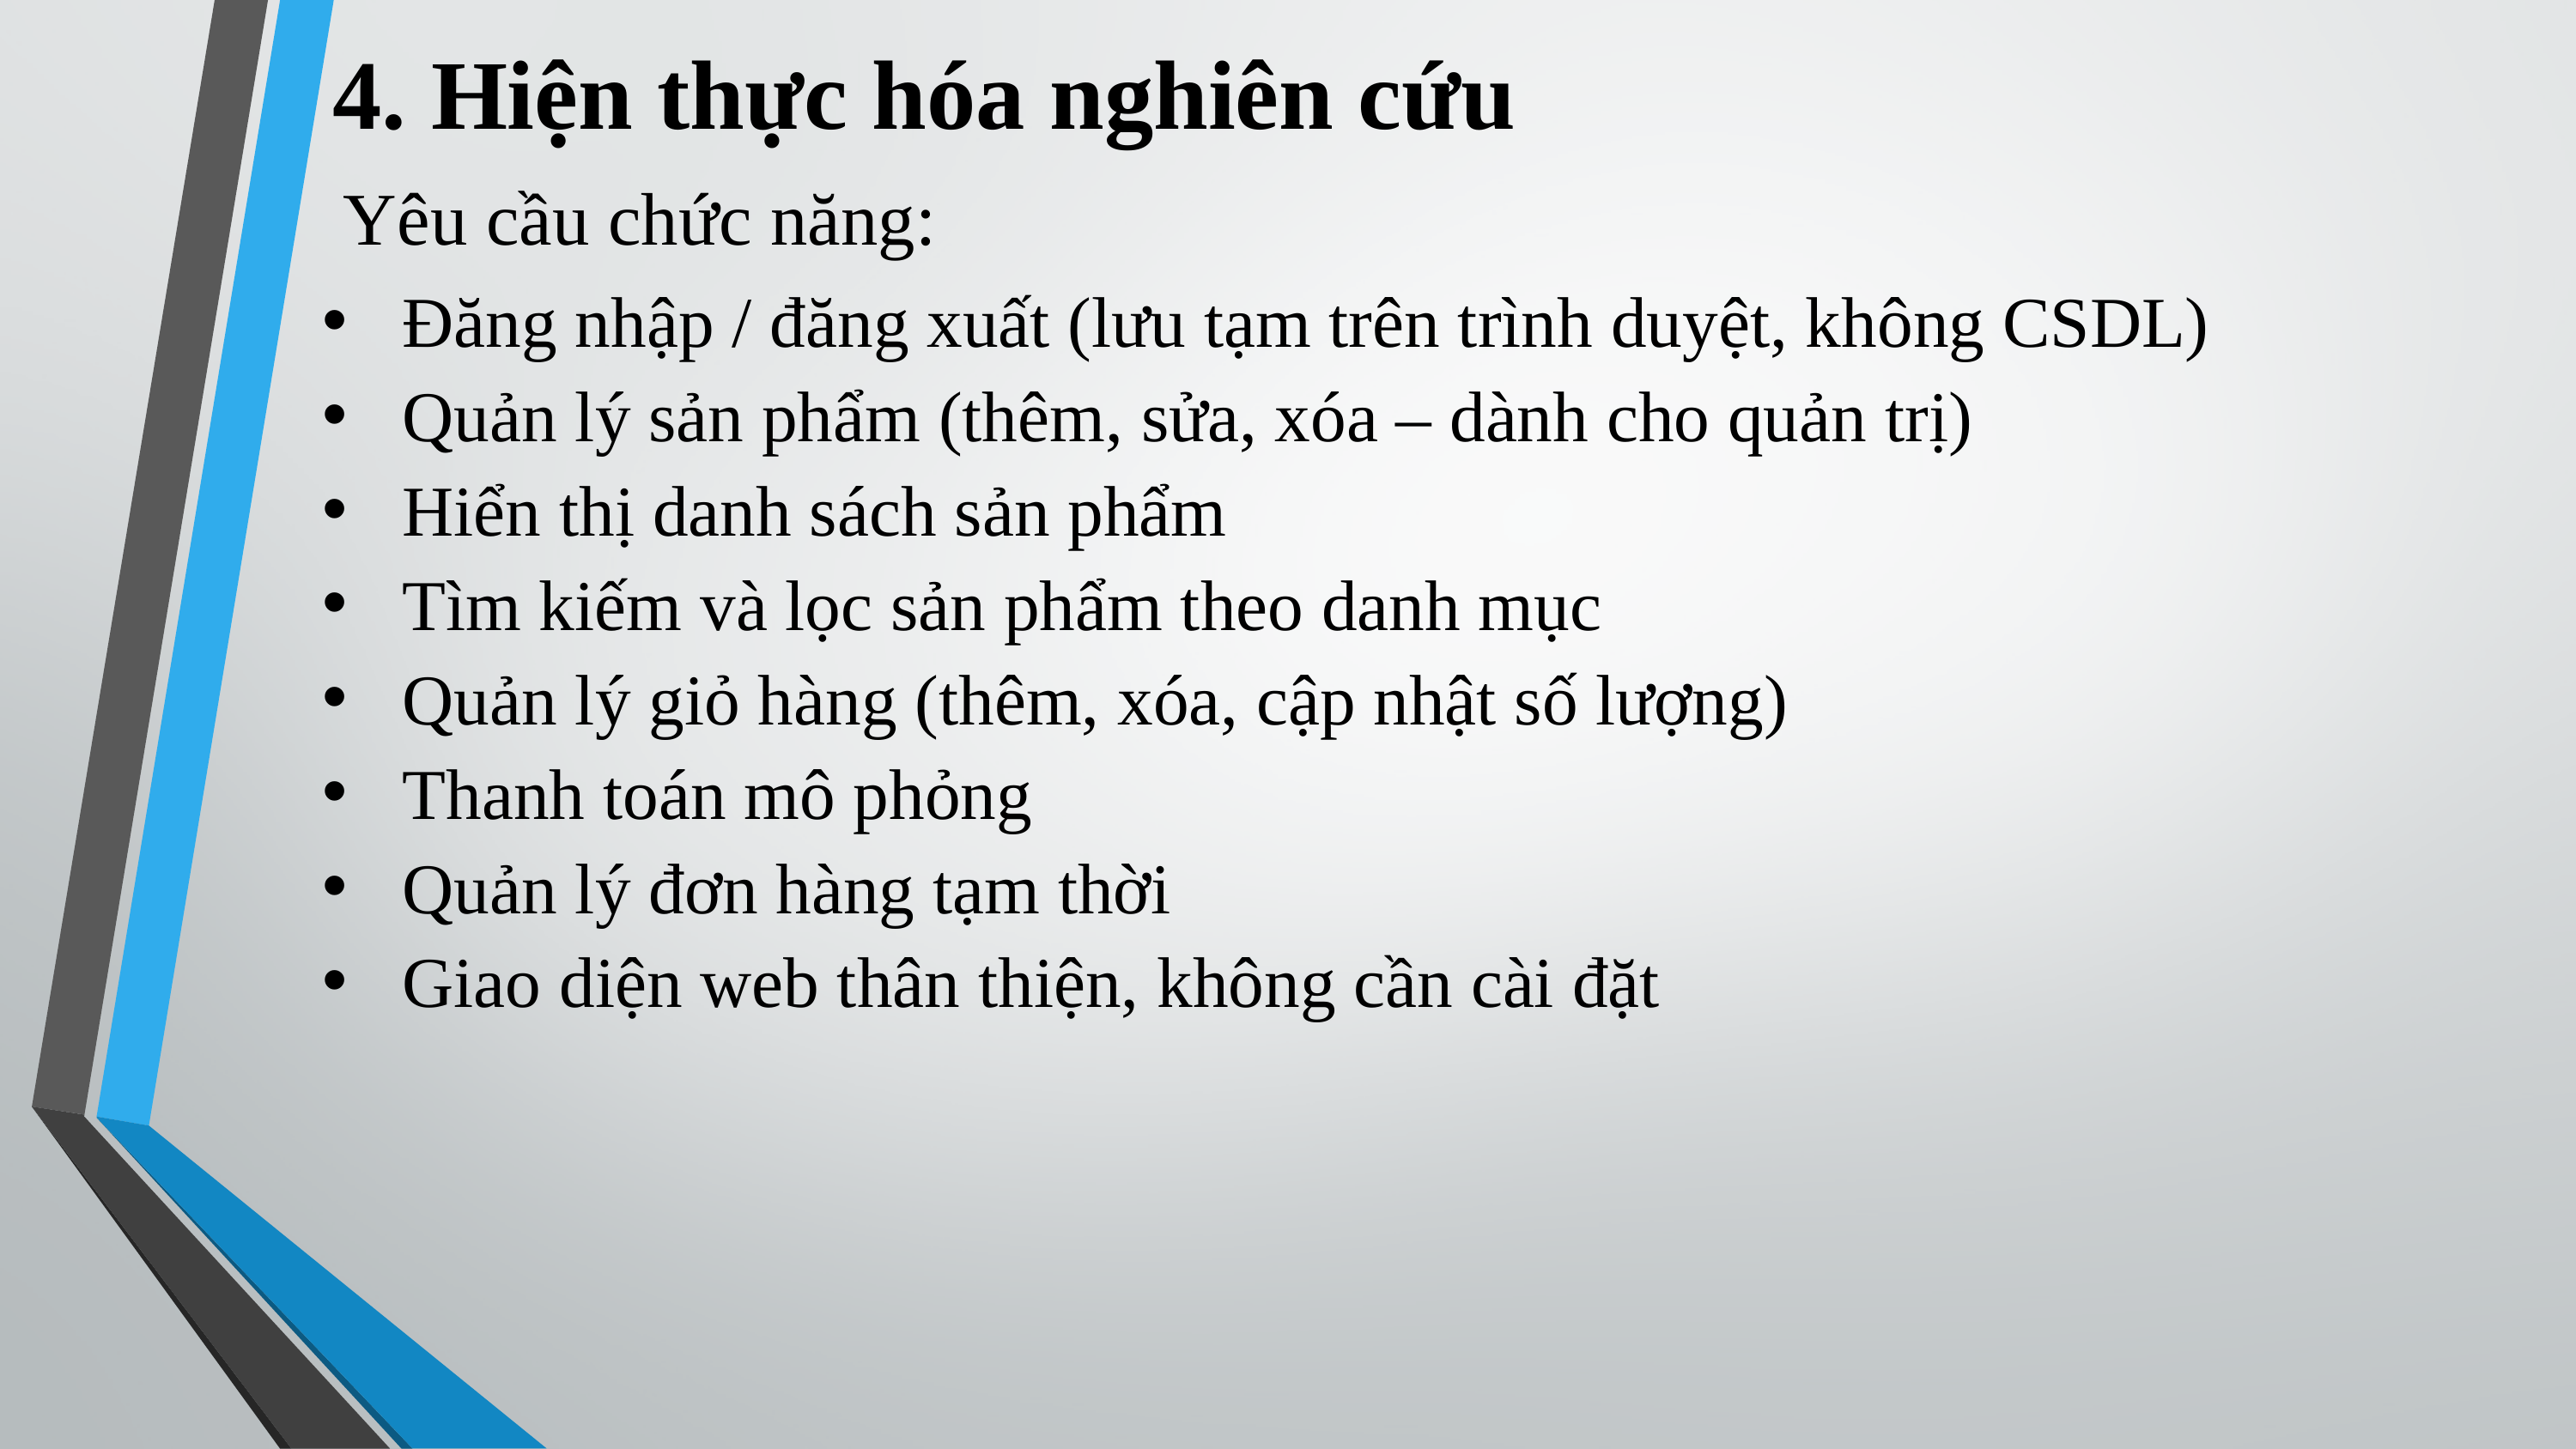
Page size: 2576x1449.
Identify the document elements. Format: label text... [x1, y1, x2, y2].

text_box 4. Hiện thực hóa nghiên cứu [332, 27, 2118, 149]
text_box Đăng nhập / đăng xuất (lưu tạm trên trình duyệt, không CSDL) Quản lý sản phẩm (thêm, sửa, xóa – dành cho quản trị) Hiển thị danh sách sản phẩm Tìm kiếm và lọc sản phẩm theo danh mục Quản lý giỏ hàng (thêm, xóa, cập nhật số lượng) Thanh toán mô phỏng Quản lý đơn hàng tạm thời Giao diện web thân thiện, không cần cài đặt [321, 267, 2576, 1422]
text_box Yêu cầu chức năng: [343, 155, 1866, 261]
